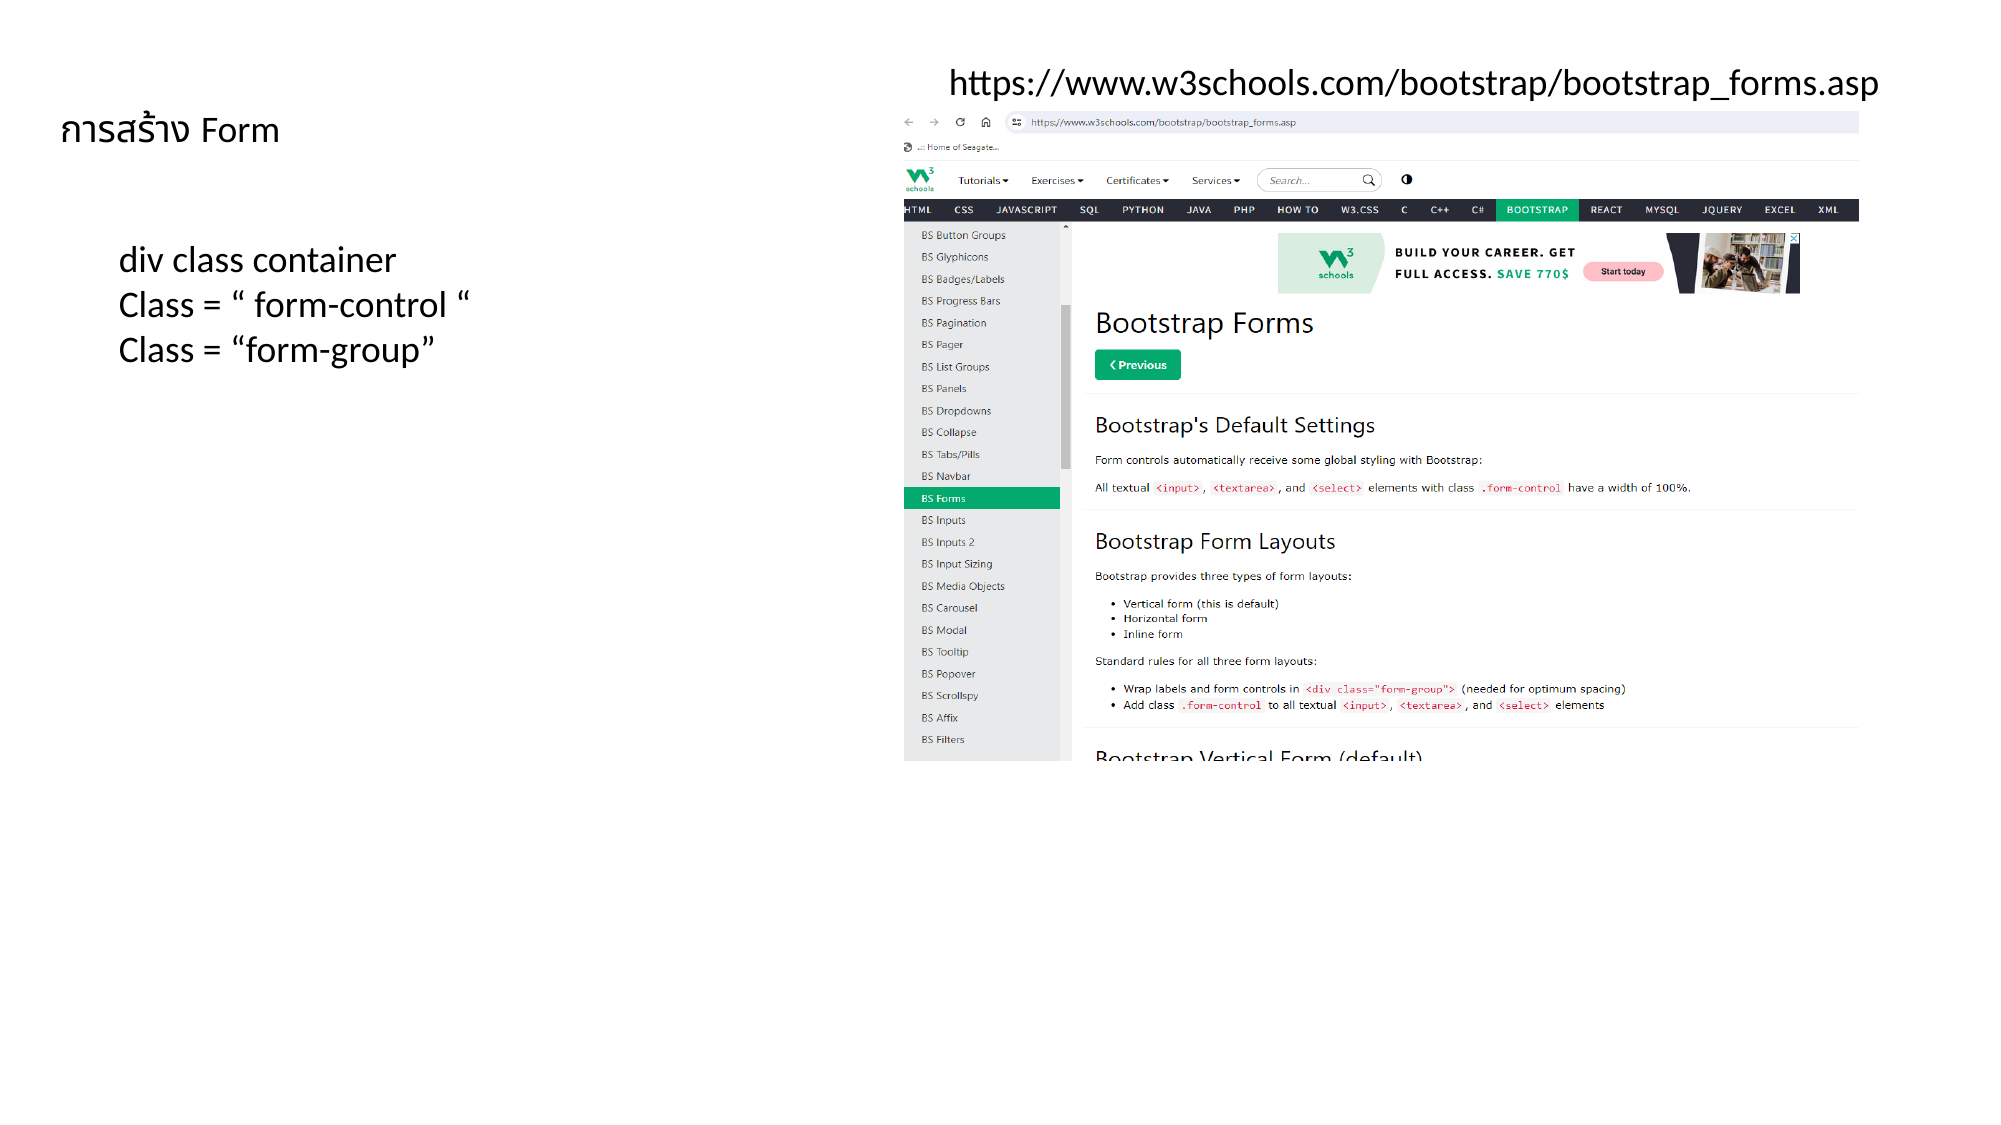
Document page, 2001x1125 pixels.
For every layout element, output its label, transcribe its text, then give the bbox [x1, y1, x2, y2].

text_box div class container Class = “ form-control “ Class = “form-group” [104, 227, 487, 378]
text_box การสร้าง Form [45, 97, 296, 158]
picture [904, 111, 1859, 761]
text_box https://www.w3schools.com/bootstrap/bootstrap_forms.asp [934, 50, 1934, 111]
